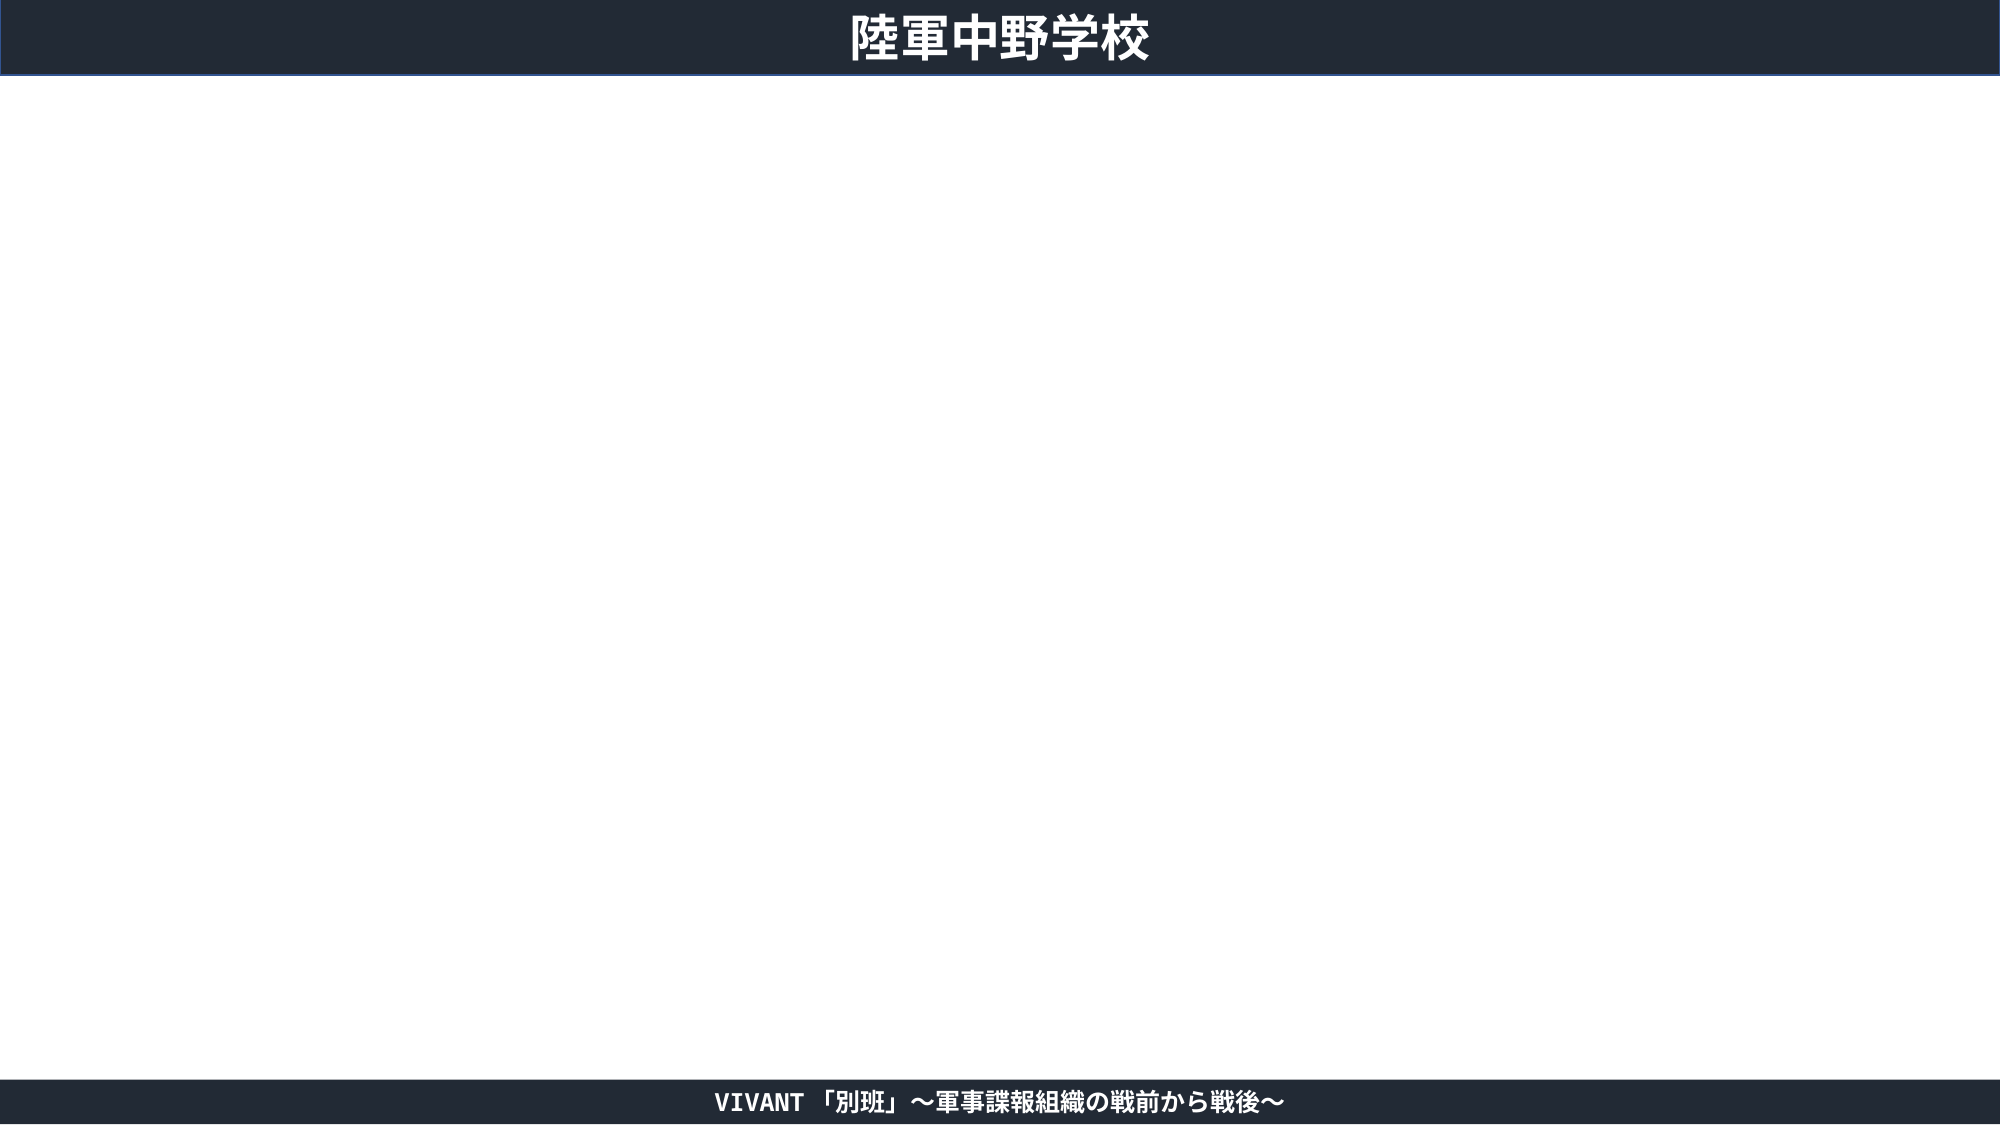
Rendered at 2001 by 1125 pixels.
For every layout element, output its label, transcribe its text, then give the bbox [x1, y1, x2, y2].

text_box VIVANT「別班」～軍事諜報組織の戦前から戦後～ [0, 1079, 2000, 1125]
text_box 陸軍中野学校 [0, 0, 2000, 76]
